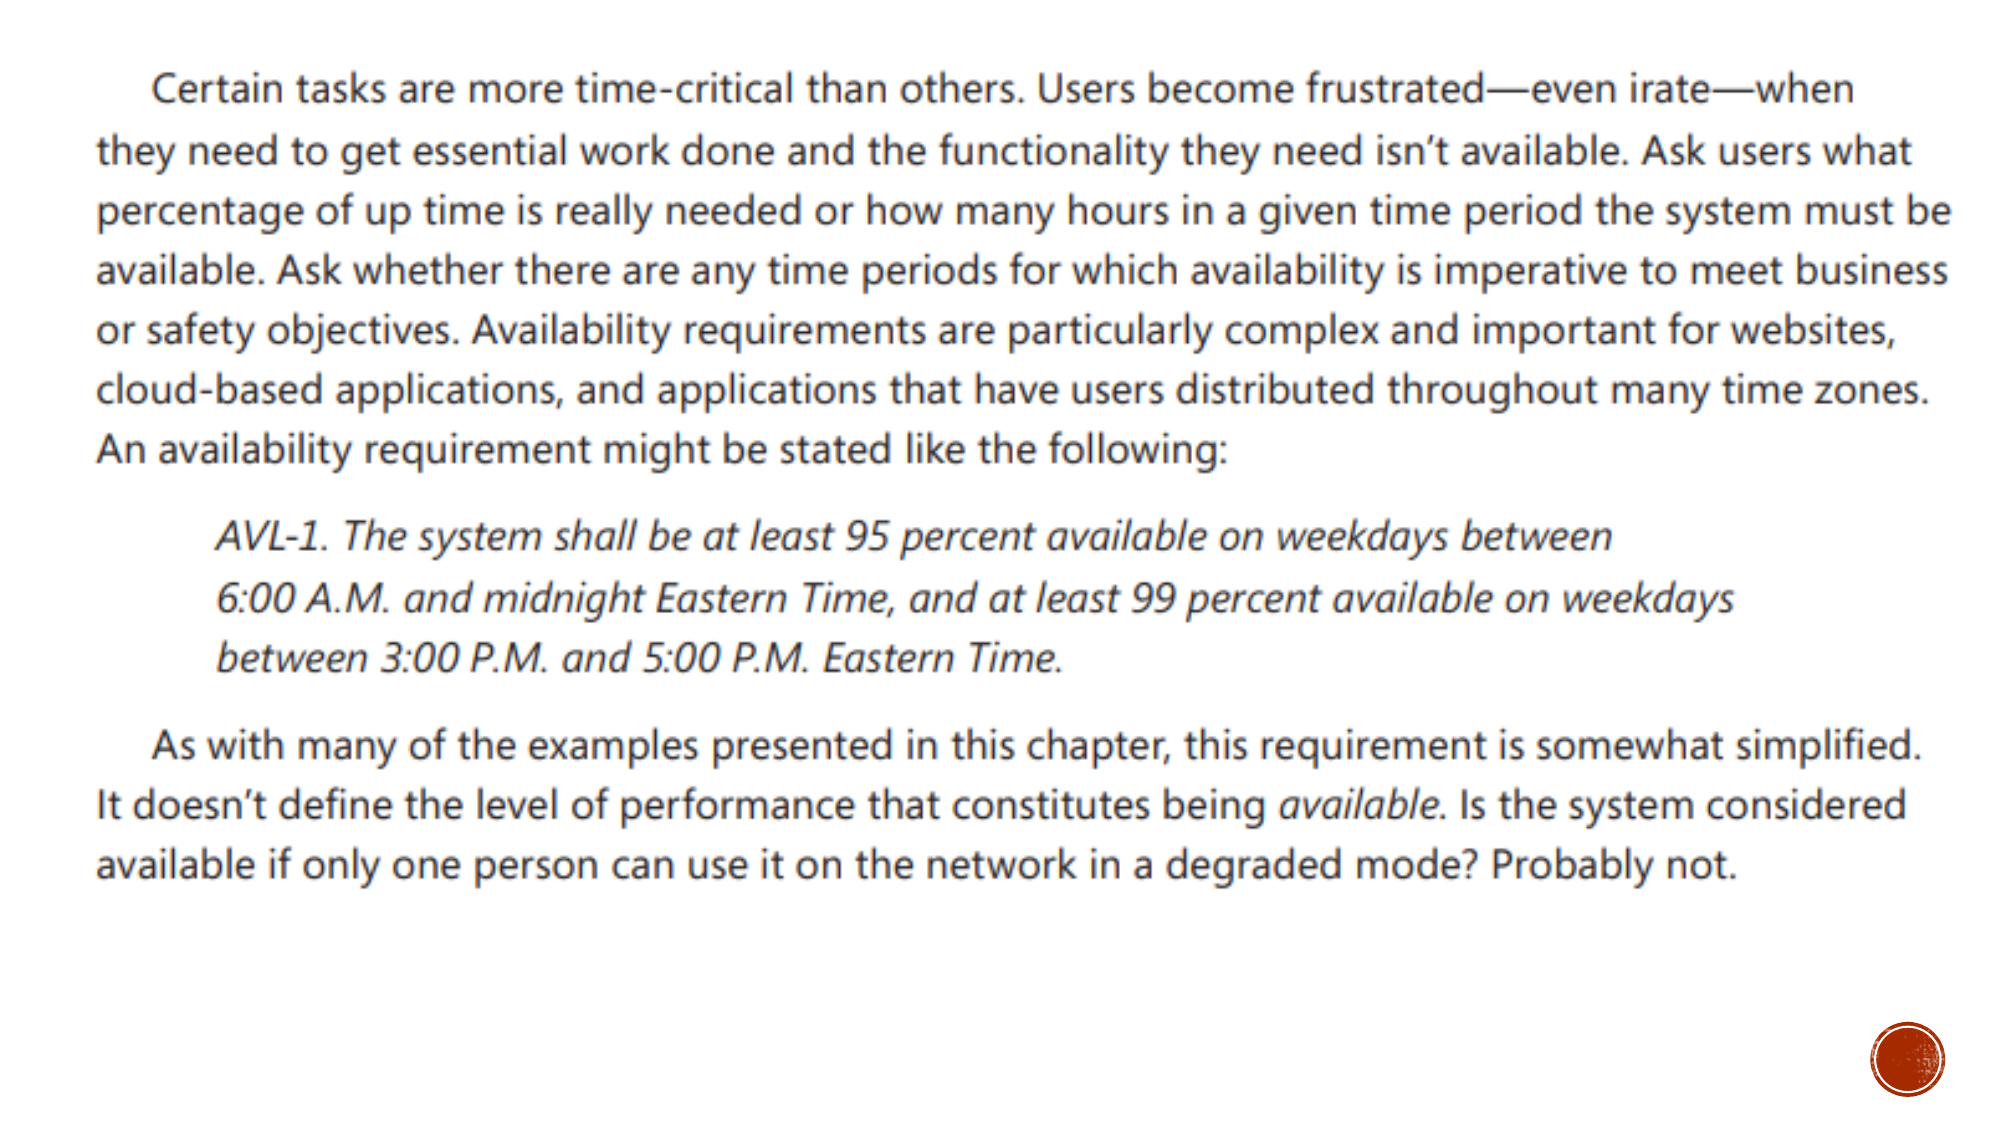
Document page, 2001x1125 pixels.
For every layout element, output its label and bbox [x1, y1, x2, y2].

picture [61, 37, 1968, 912]
